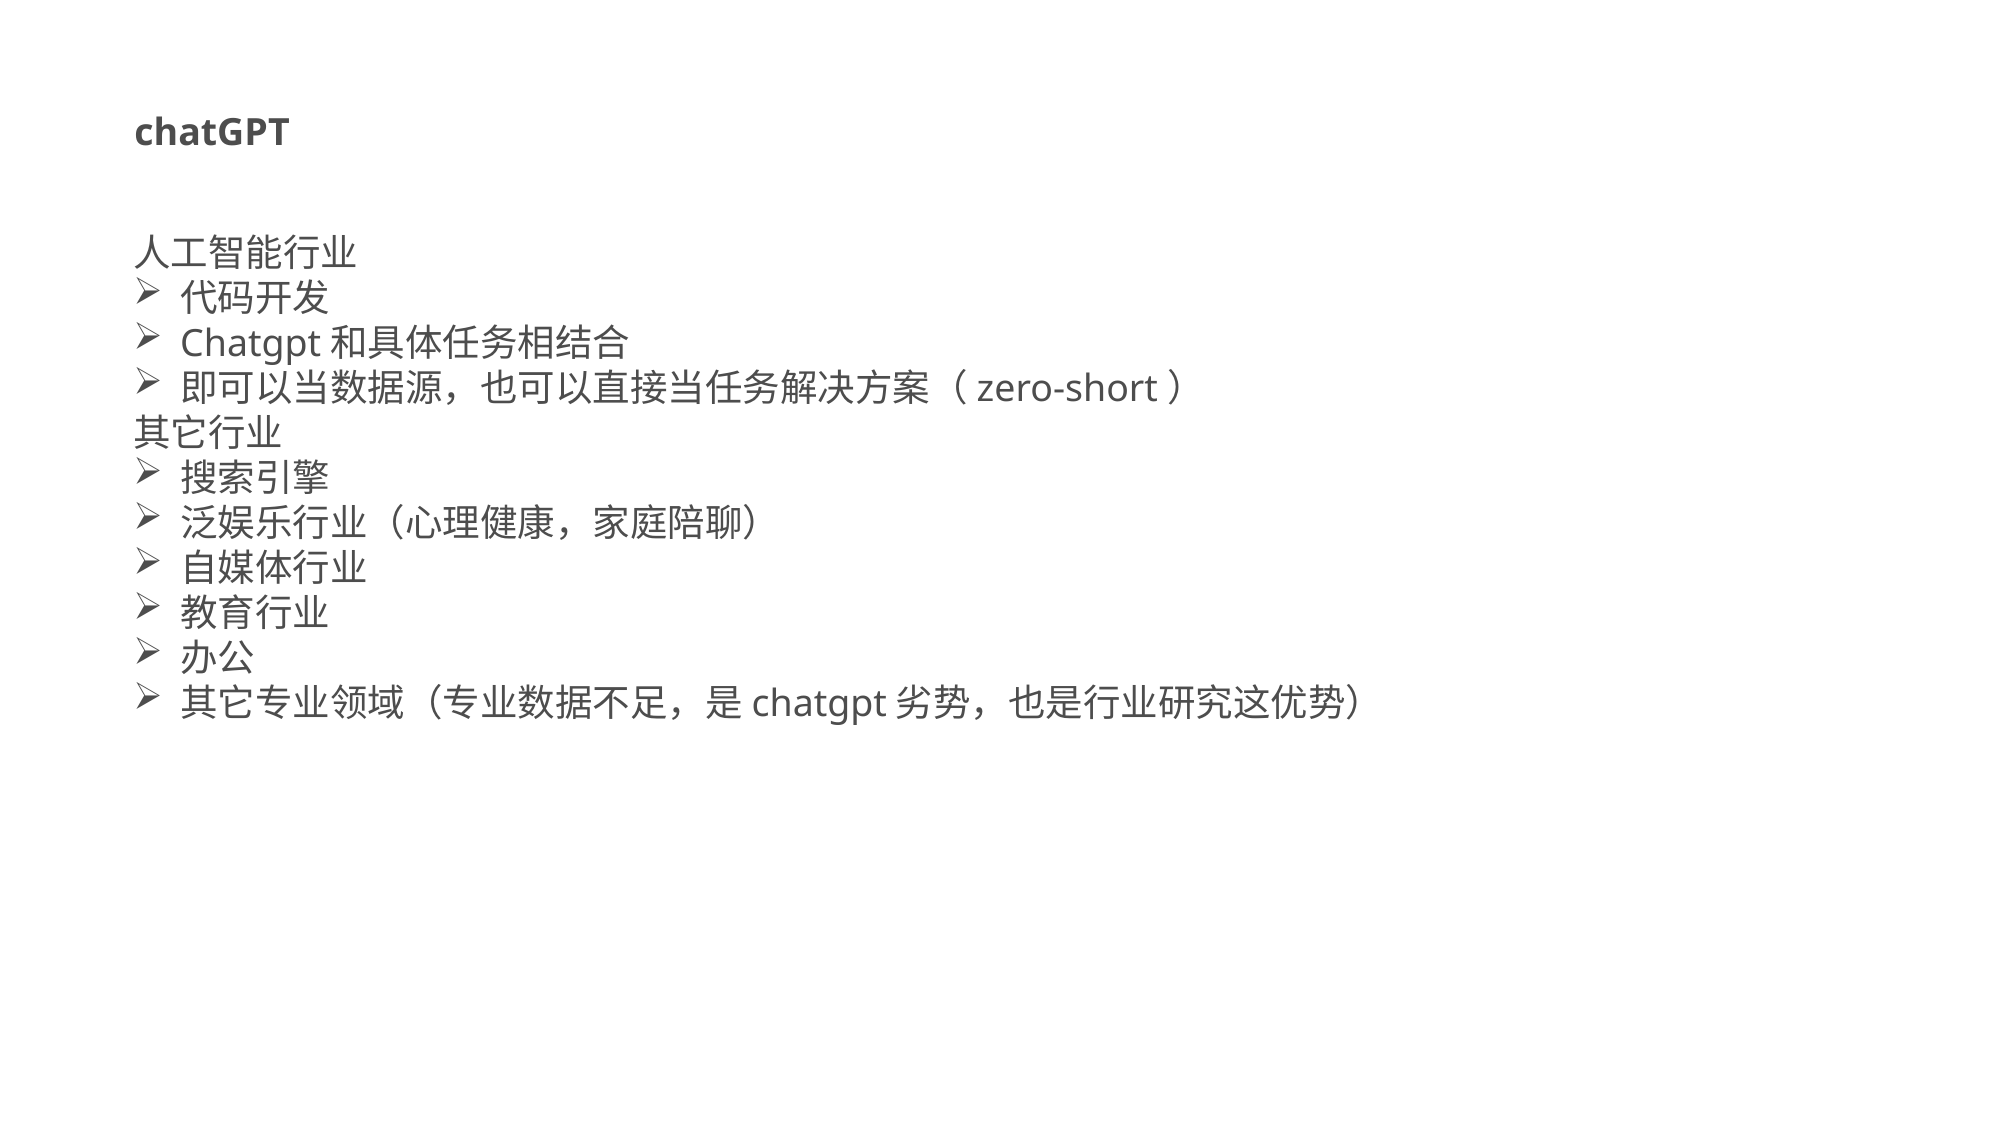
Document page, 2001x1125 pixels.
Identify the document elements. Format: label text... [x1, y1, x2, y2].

text_box chatGPT [119, 100, 1119, 161]
text_box 人工智能行业 代码开发 Chatgpt和具体任务相结合 即可以当数据源，也可以直接当任务解决方案（zero-short） 其它行业 搜索引擎 泛娱乐行业（心理健康，家庭陪聊） 自媒体行业 教育行业 办公 其它专业领域（专业数据不足，是chatgpt劣势，也是行业研究这优势） [118, 221, 1904, 731]
